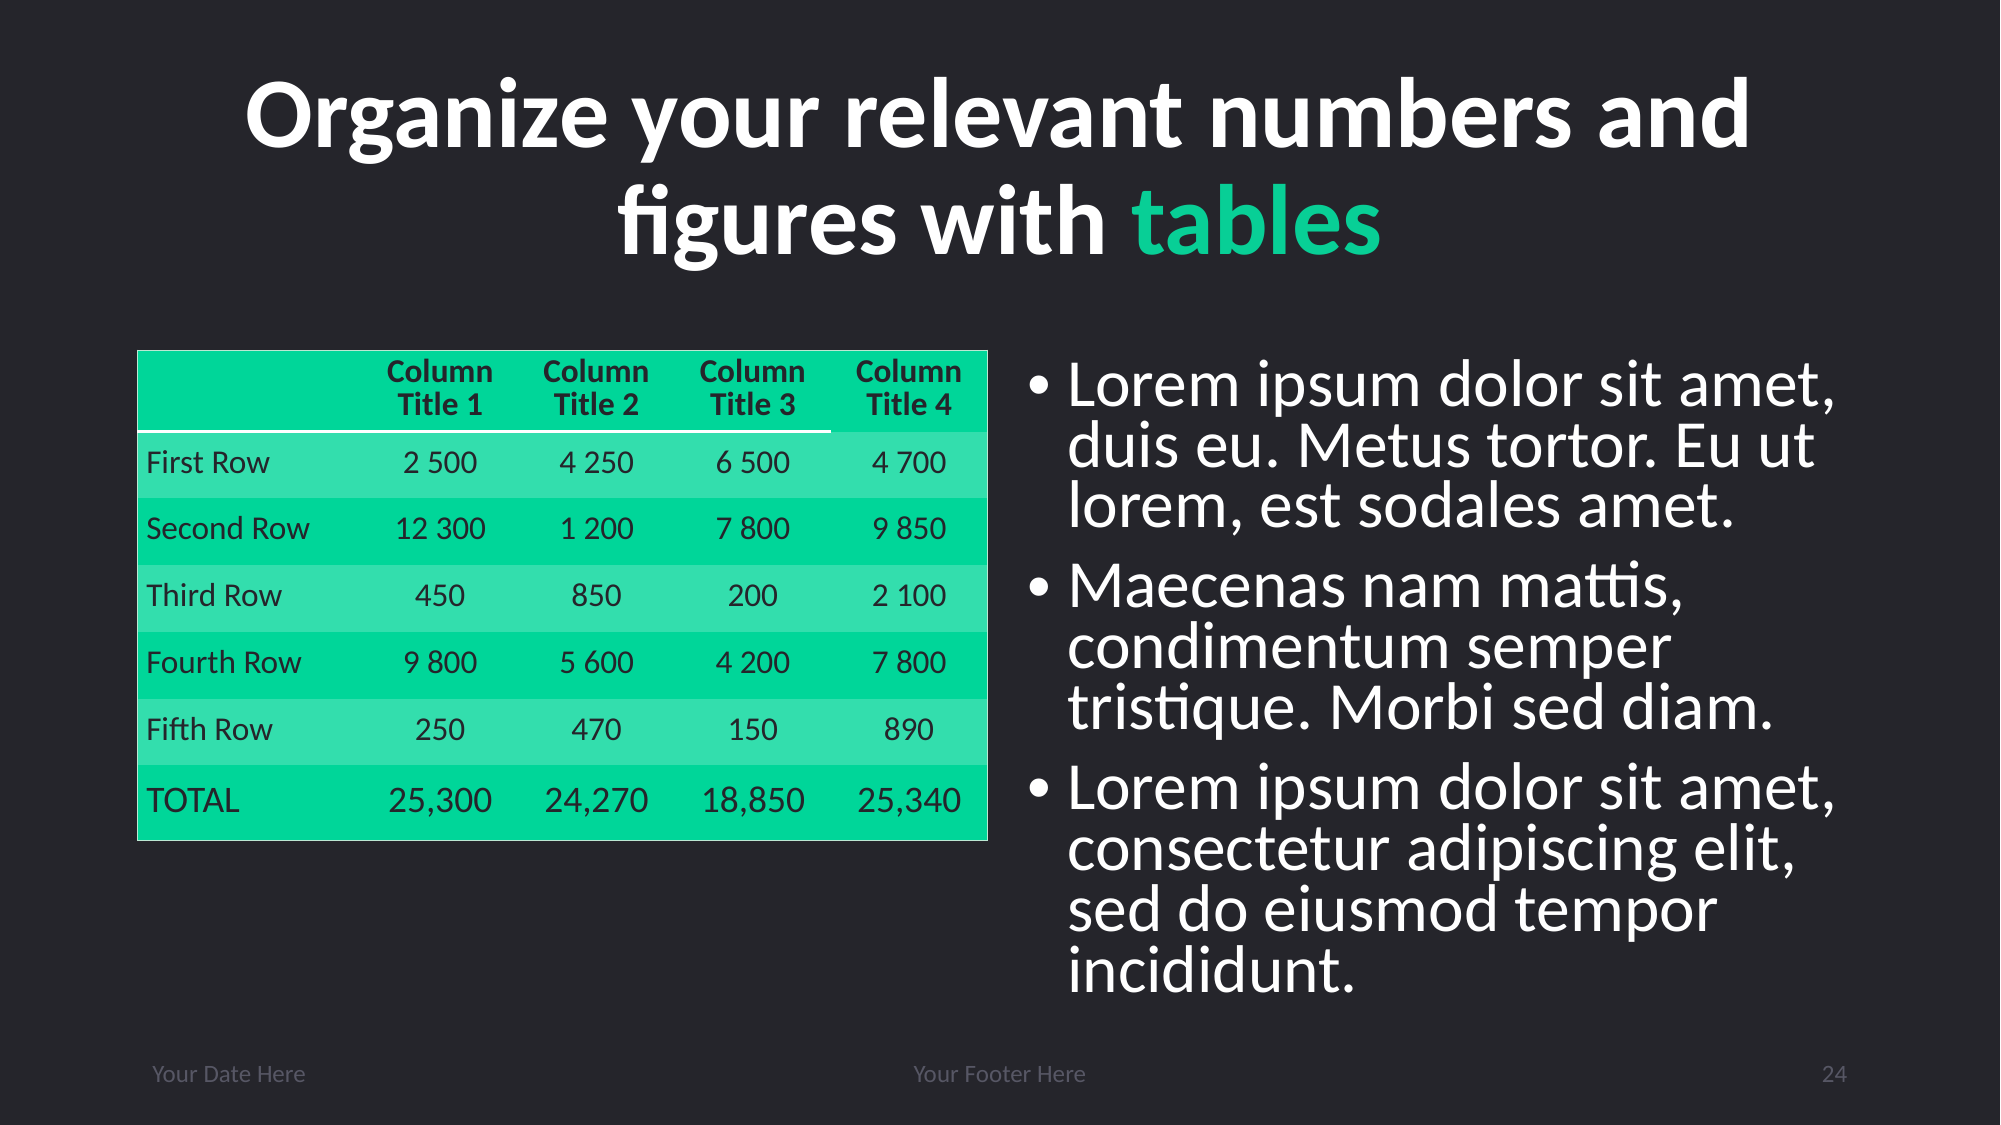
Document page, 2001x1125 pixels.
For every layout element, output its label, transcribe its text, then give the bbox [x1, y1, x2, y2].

table_cell Second Row [138, 498, 362, 565]
table_cell 7 800 [675, 498, 831, 565]
table_cell 1 200 [518, 498, 675, 565]
table_cell 6 500 [675, 433, 831, 498]
slide_number 24 [1412, 1042, 1863, 1103]
table_cell First Row [138, 433, 362, 498]
table_cell TOTAL [138, 765, 362, 840]
table_cell 250 [362, 699, 518, 765]
table_cell 5 600 [518, 632, 675, 699]
footer Your Footer Here [662, 1042, 1338, 1103]
table_cell 25,300 [362, 765, 518, 840]
table_cell 12 300 [362, 498, 518, 565]
table_cell Third Row [138, 565, 362, 632]
slide_number Your Date Here [137, 1042, 588, 1103]
table_cell 150 [675, 699, 831, 765]
table_cell 470 [518, 699, 675, 765]
table_cell 18,850 [675, 765, 831, 840]
table_header Column Title 1 [362, 351, 518, 430]
table_cell Fourth Row [138, 632, 362, 699]
table_cell 2 500 [362, 433, 518, 498]
table_cell 9 800 [362, 632, 518, 699]
table_header Column Title 4 [831, 351, 987, 432]
table_cell 850 [518, 565, 675, 632]
table_header Column Title 3 [675, 351, 831, 430]
table_cell 450 [362, 565, 518, 632]
title Organize your relevant numbers and figures with tables [137, 59, 1863, 278]
table_cell 9 850 [831, 498, 987, 565]
table_cell 4 700 [831, 432, 987, 498]
table_cell 24,270 [518, 765, 675, 840]
table_cell 4 200 [675, 632, 831, 699]
table_cell 25,340 [831, 765, 987, 840]
table_cell 7 800 [831, 632, 987, 699]
table_cell 890 [831, 699, 987, 765]
list Lorem ipsum dolor sit amet, duis eu. Metus tortor. Eu ut lorem, est sodales amet. Maecenas nam mattis, condimentum semper tristique. Morbi sed diam. Lorem ipsum dolor sit amet, consectetur adipiscing elit, sed do eiusmod tempor incididunt. [1012, 349, 1863, 1014]
table_header [138, 351, 362, 430]
table_cell 200 [675, 565, 831, 632]
table_cell 4 250 [518, 433, 675, 498]
table_cell Fifth Row [138, 699, 362, 765]
table_header Column Title 2 [518, 351, 675, 430]
table_cell 2 100 [831, 565, 987, 632]
